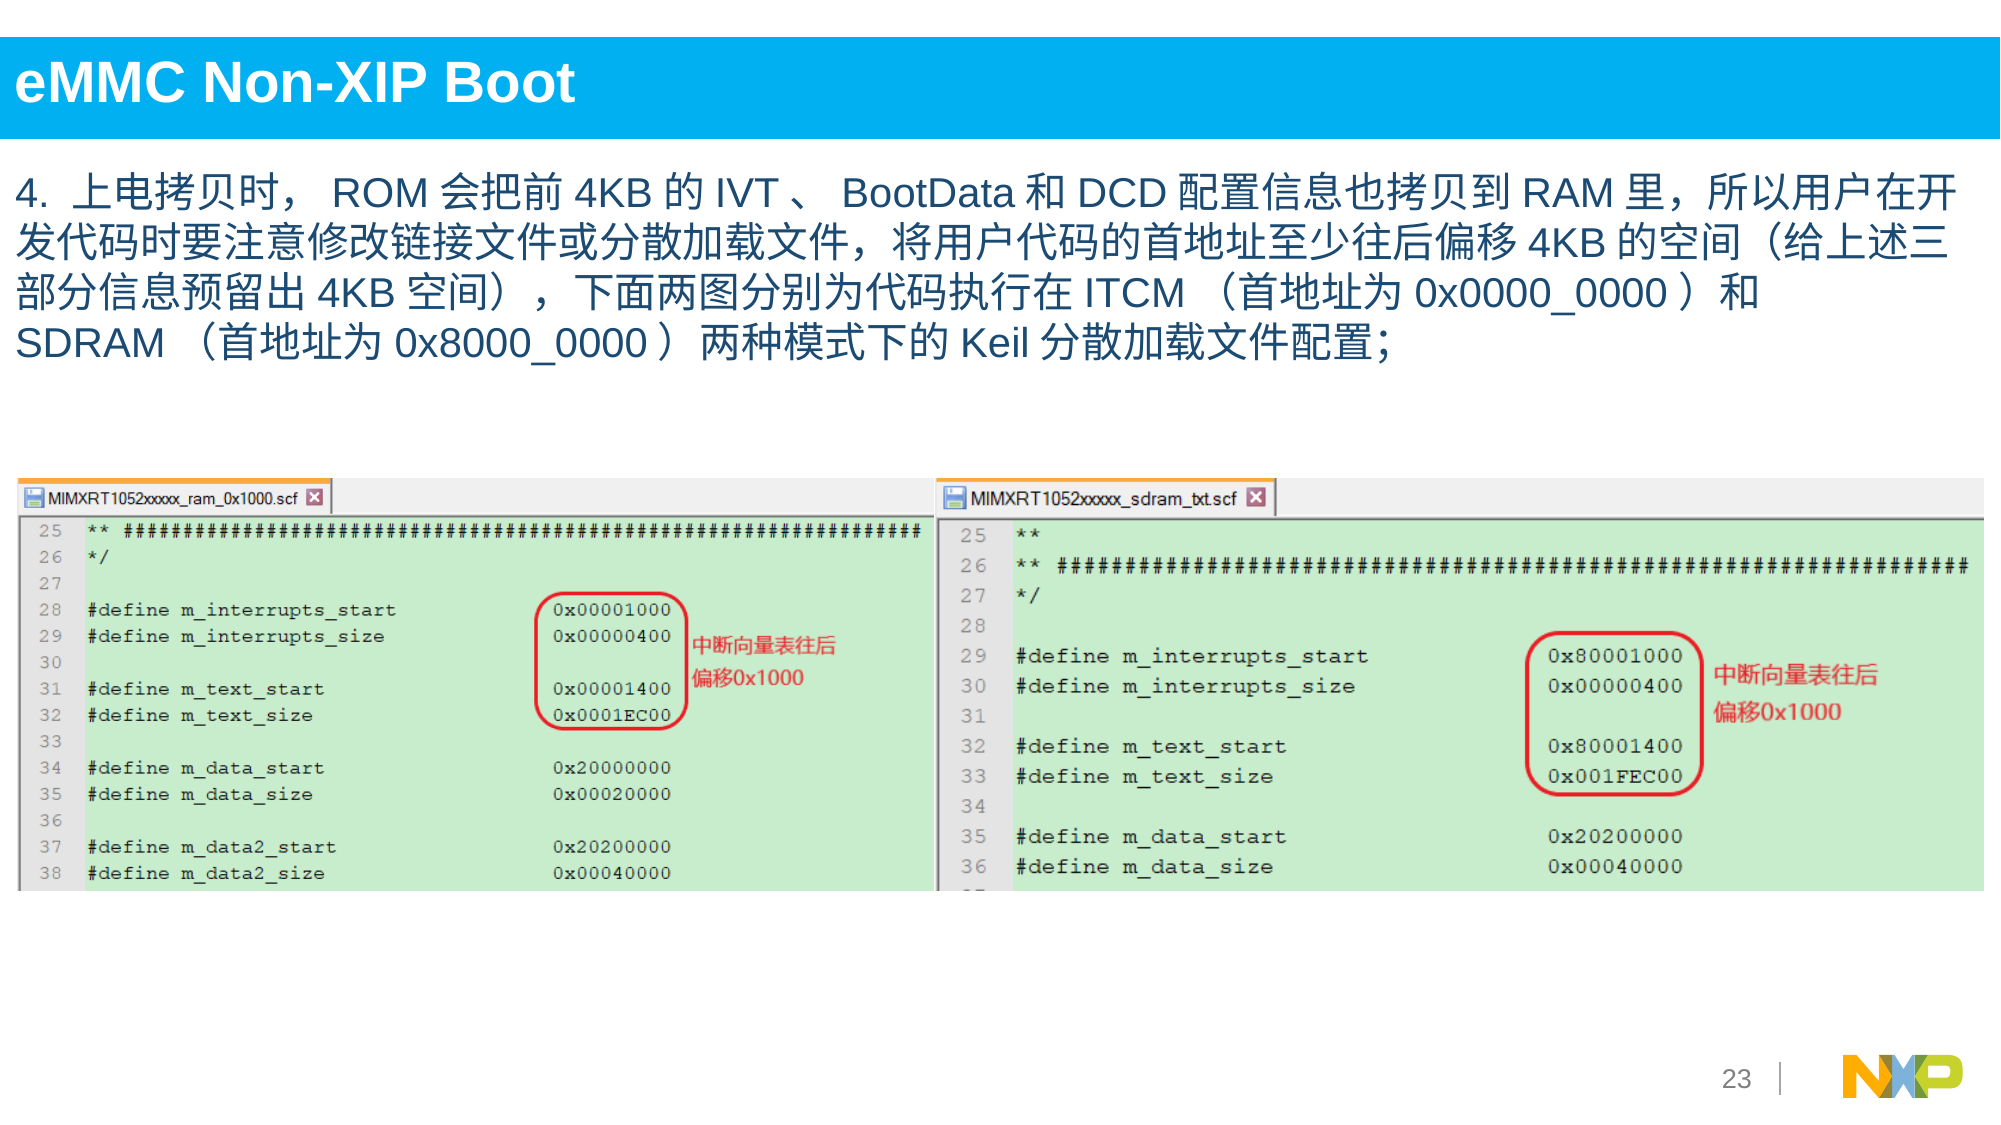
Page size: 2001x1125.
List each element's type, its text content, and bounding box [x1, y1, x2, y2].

text_box eMMC Non-XIP Boot [0, 35, 2000, 141]
list 4. 上电拷贝时，ROM会把前4KB的IVT、BootData和DCD配置信息也拷贝到RAM里，所以用户在开发代码时要注意修改链接文件或分散加载文件，将用户代码的首地址至少往后偏移4KB的空间（给上述三部分信息预留出4KB空间），下面两图分别为代码执行在ITCM（首地址为0x0000_0000）和SDRAM（首地址为0x8000_0000）两种模式下的Keil分散加载文件配置； [0, 158, 1981, 399]
picture [15, 478, 1985, 891]
